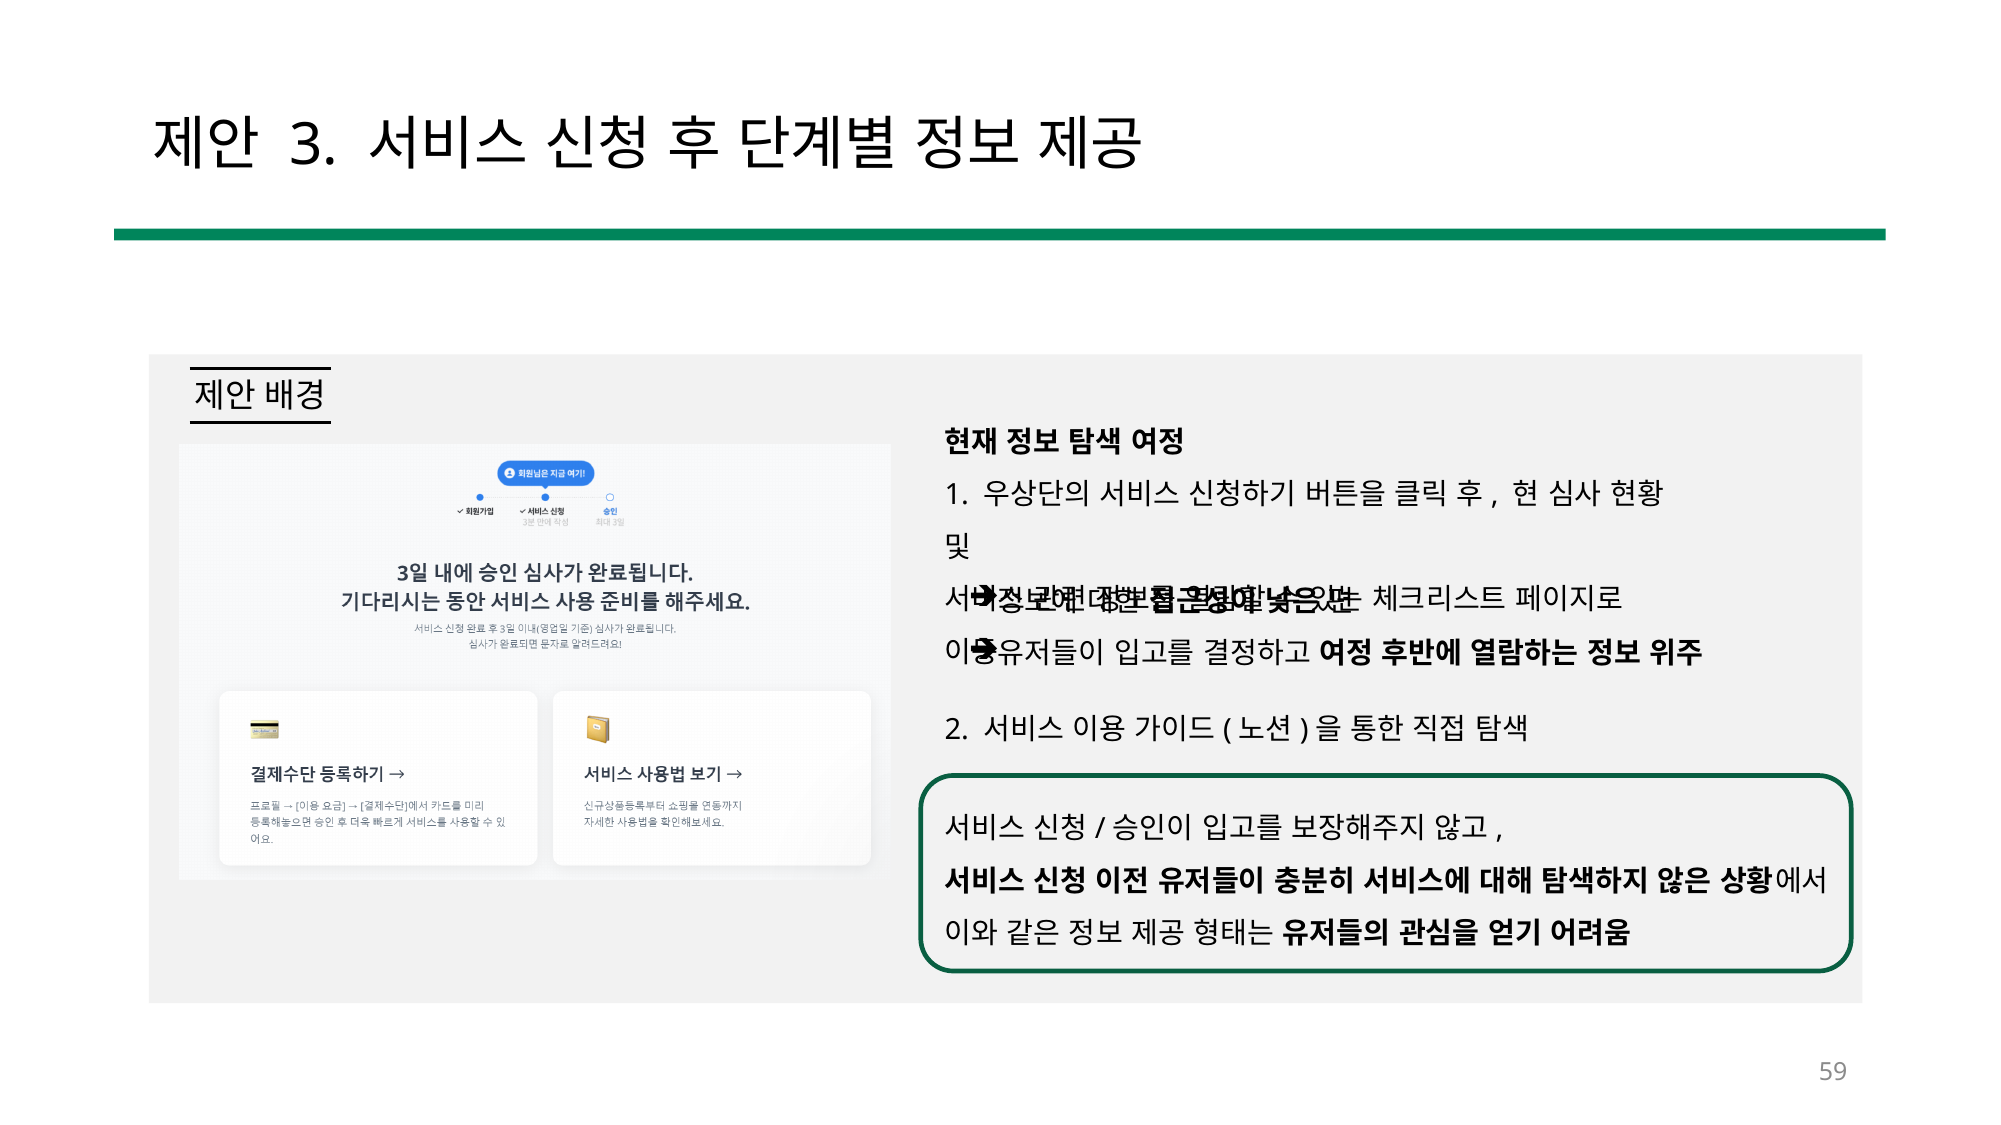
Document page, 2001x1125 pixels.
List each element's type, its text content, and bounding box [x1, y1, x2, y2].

slide_number 59 [1412, 1042, 1863, 1103]
text_box 정보에 대한 접근성이 낮은 편 유저들이 입고를 결정하고 여정 후반에 열람하는 정보 위주 [953, 557, 1723, 678]
text_box [148, 353, 1863, 1004]
text_box 제안 3. 서비스 신청 후 단계별 정보 제공 [137, 84, 1863, 208]
text_box 제안 배경 [177, 367, 344, 422]
text_box 서비스 신청/승인이 입고를 보장해주지 않고, 서비스 신청 이전 유저들이 충분히 서비스에 대해 탐색하지 않은 상황에서 이와 같은 정보 제공 형태는 유저들의 관심을 얻기 어려움 [929, 784, 1878, 957]
text_box [113, 228, 1887, 241]
text_box 현재 정보 탐색 여정 1. 우상단의 서비스 신청하기 버튼을 클릭 후, 현 심사 현황 및 서비스 관련 정보를 열람할 수 있는 체크리스트 페이지로 이동 [929, 398, 1683, 676]
text_box 2. 서비스 이용 가이드(노션)을 통한 직접 탐색 [929, 685, 1930, 753]
picture [179, 444, 891, 880]
text_box [919, 774, 1847, 973]
